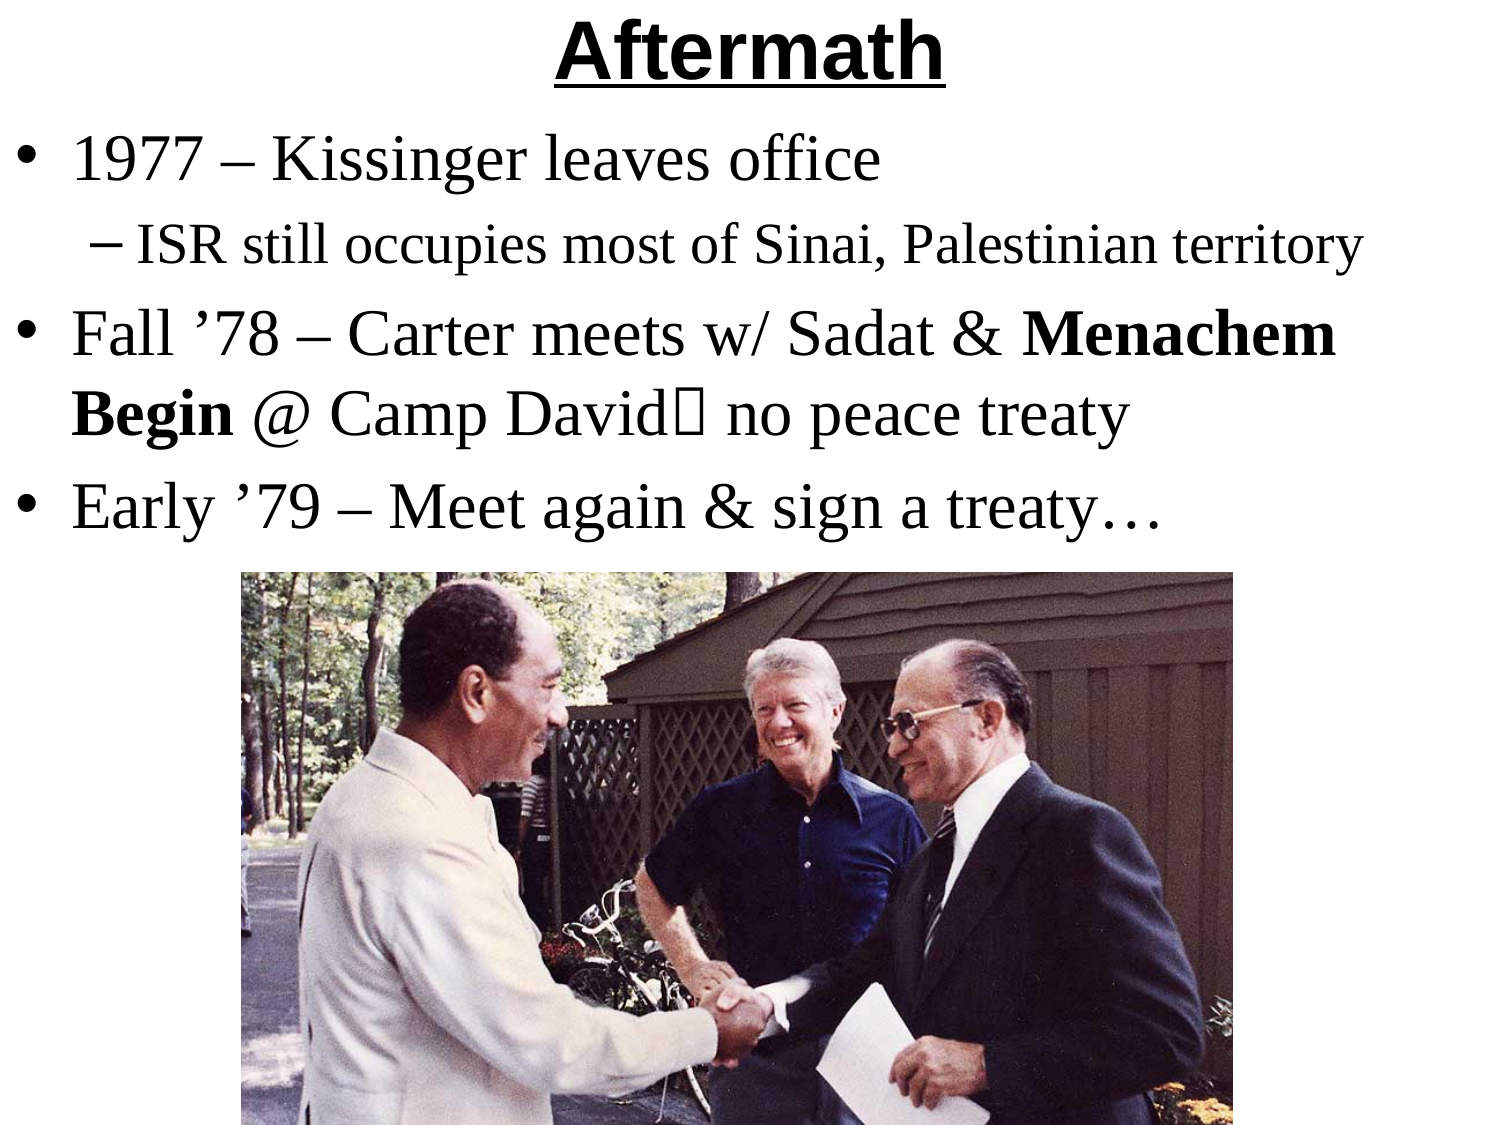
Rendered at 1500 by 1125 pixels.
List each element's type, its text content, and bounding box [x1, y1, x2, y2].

picture [241, 571, 1233, 1125]
title Aftermath [0, 0, 1500, 106]
list 1977 – Kissinger leaves office ISR still occupies most of Sinai, Palestinian territory Fall ’78 – Carter meets w/ Sadat & Menachem Begin @ Camp David no peace treaty Early ’79 – Meet again & sign a treaty… [0, 106, 1500, 849]
